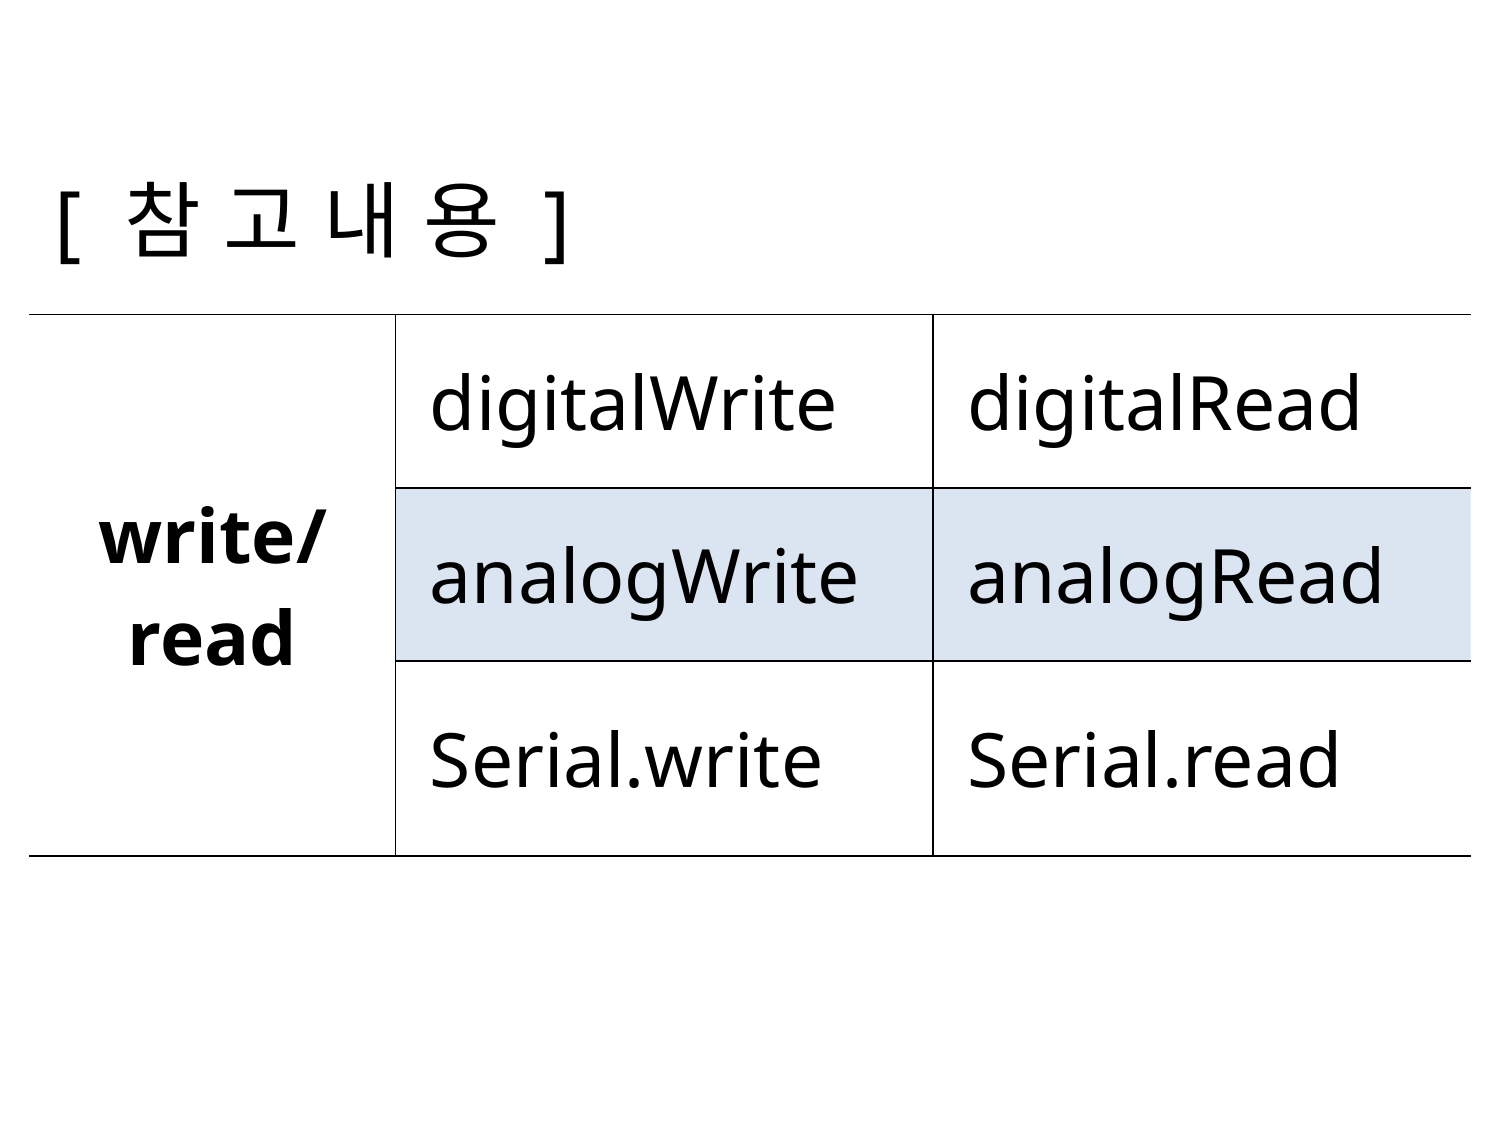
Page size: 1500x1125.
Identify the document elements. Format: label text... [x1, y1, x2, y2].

table_cell Serial.read [934, 662, 1471, 855]
table_header write/ read [29, 315, 395, 855]
table_header digitalWrite [396, 315, 932, 487]
table_cell analogRead [934, 489, 1471, 660]
table_header digitalRead [934, 315, 1471, 487]
table_cell analogWrite [396, 489, 932, 660]
table_cell Serial.write [396, 662, 932, 855]
text_box [ 참 고 내 용 ] [40, 160, 586, 276]
